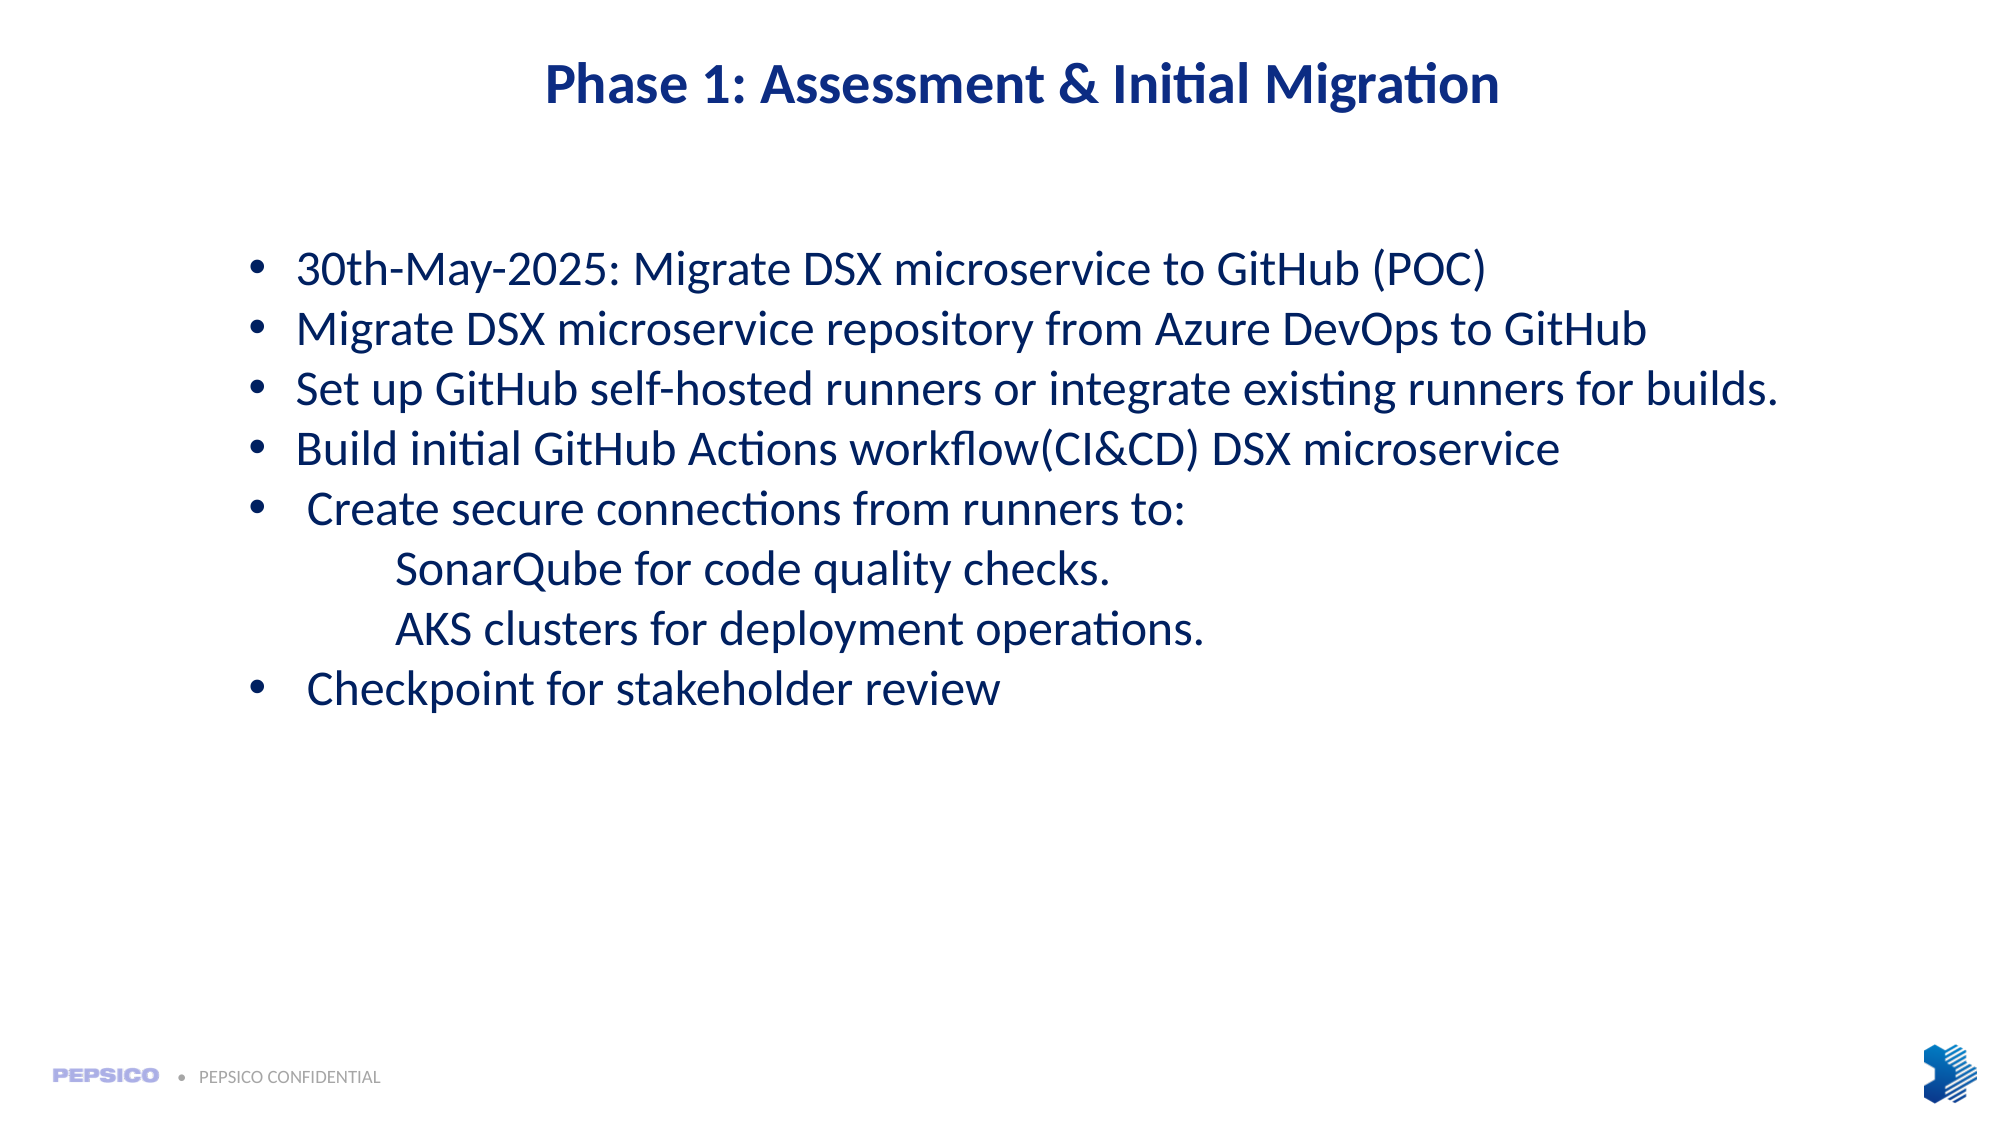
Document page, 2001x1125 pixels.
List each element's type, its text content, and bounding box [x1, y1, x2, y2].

picture [1924, 1044, 1977, 1104]
list Phase 1: Assessment & Initial Migration [67, 45, 1936, 116]
text_box 30th-May-2025: Migrate DSX microservice to GitHub (POC) Migrate DSX microservice repository from Azure DevOps to GitHub Set up GitHub self-hosted runners or integrate existing runners for builds. Build initial GitHub Actions workflow(CI&CD) DSX microservice Create secure connections from runners to: SonarQube for code quality checks. AKS clusters for deployment operations. Checkpoint for stakeholder review [233, 228, 1817, 724]
